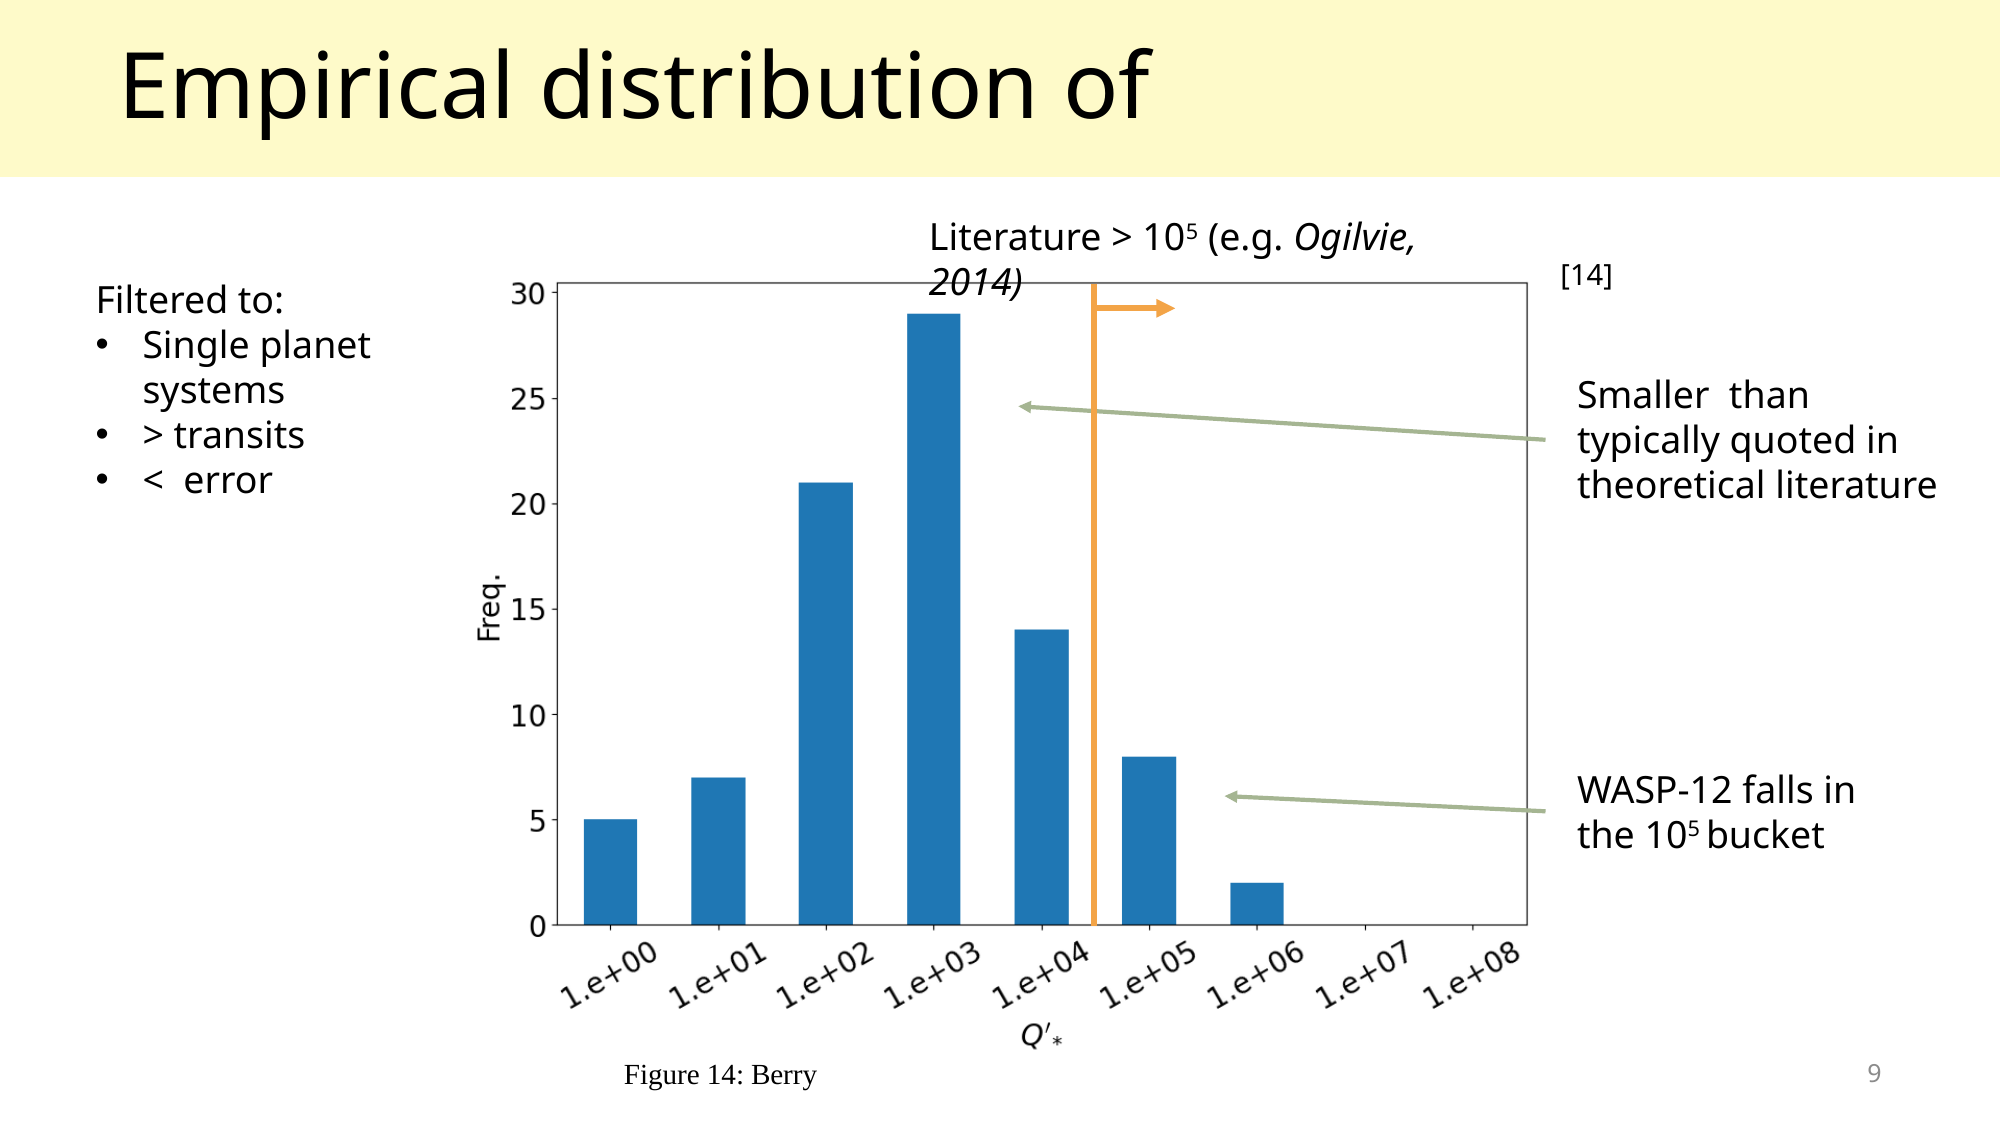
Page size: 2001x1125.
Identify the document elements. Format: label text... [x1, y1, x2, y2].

picture [464, 271, 1536, 1060]
text_box WASP-12 falls in the 105 bucket [1562, 758, 1893, 863]
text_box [1095, 406, 1546, 440]
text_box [1224, 796, 1546, 812]
footer Figure 14: Berry [103, 1042, 1338, 1103]
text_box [1018, 406, 1094, 440]
text_box Literature > 105 (e.g. Ogilvie, 2014) [914, 205, 1481, 271]
text_box [14] [1545, 248, 1630, 299]
slide_number 9 [1446, 1044, 1897, 1105]
